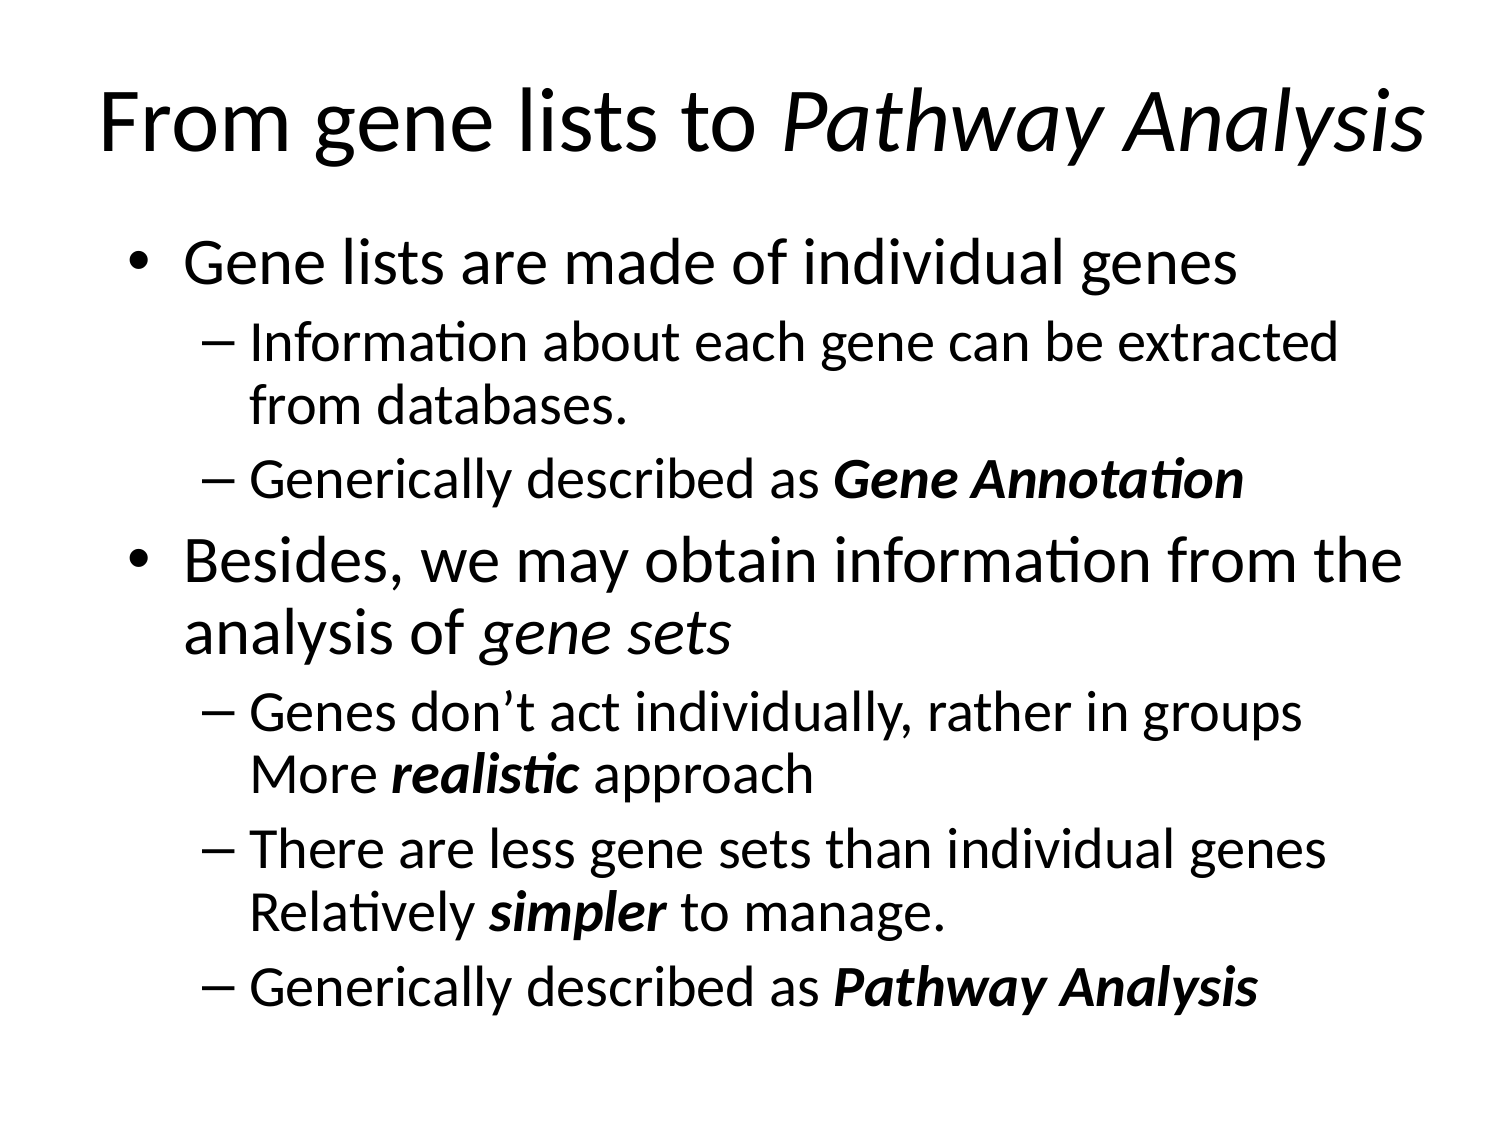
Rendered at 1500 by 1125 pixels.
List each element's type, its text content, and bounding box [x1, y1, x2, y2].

text_box Gene lists are made of individual genes Information about each gene can be extracted from databases. Generically described as Gene Annotation Besides, we may obtain information from the analysis of gene sets Genes don’t act individually, rather in groups More realistic approach There are less gene sets than individual genes Relatively simpler to manage. Generically described as Pathway Analysis [112, 219, 1425, 977]
title From gene lists to Pathway Analysis [75, 50, 1450, 180]
